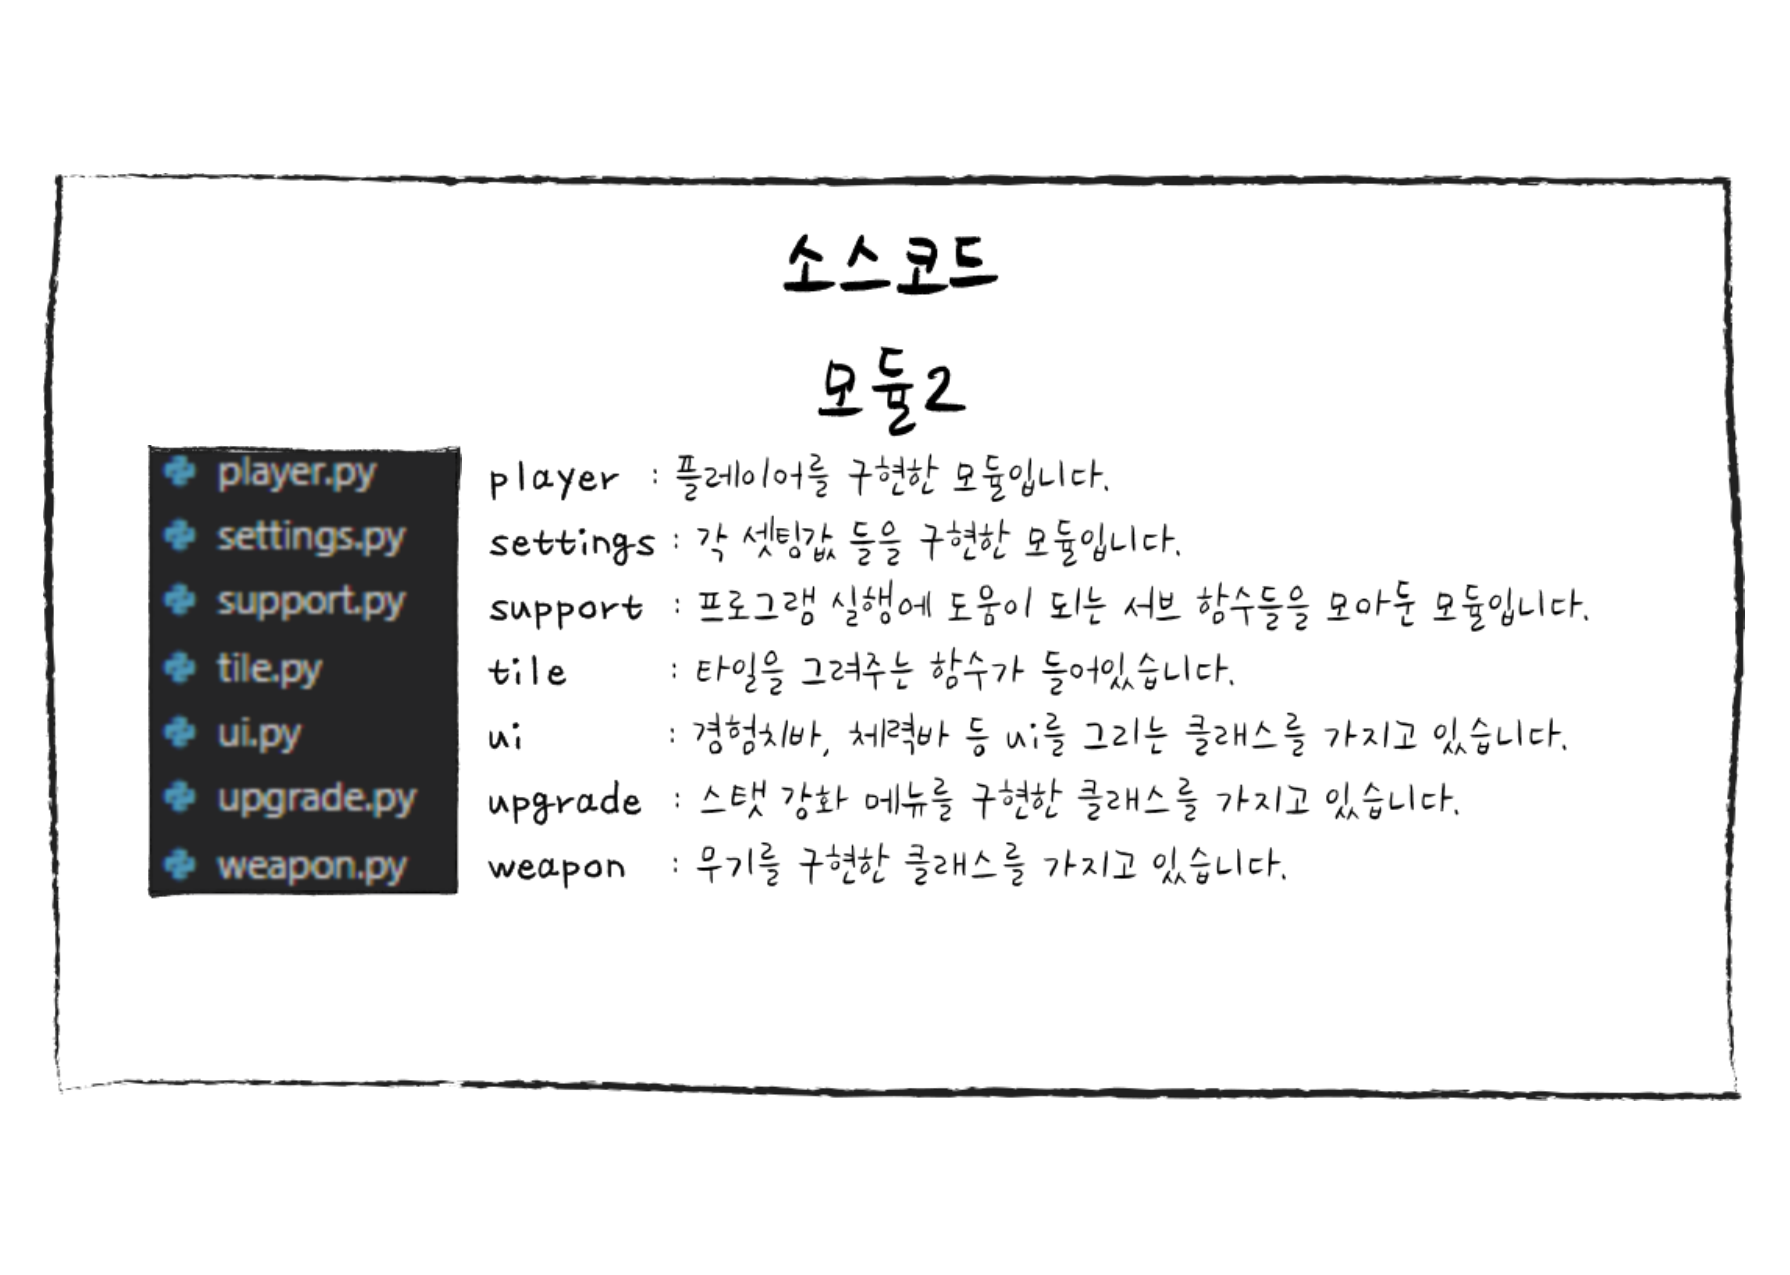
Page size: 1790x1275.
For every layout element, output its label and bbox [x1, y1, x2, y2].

text_box [43, 173, 1746, 1102]
picture [481, 191, 1618, 921]
text_box [147, 445, 463, 900]
